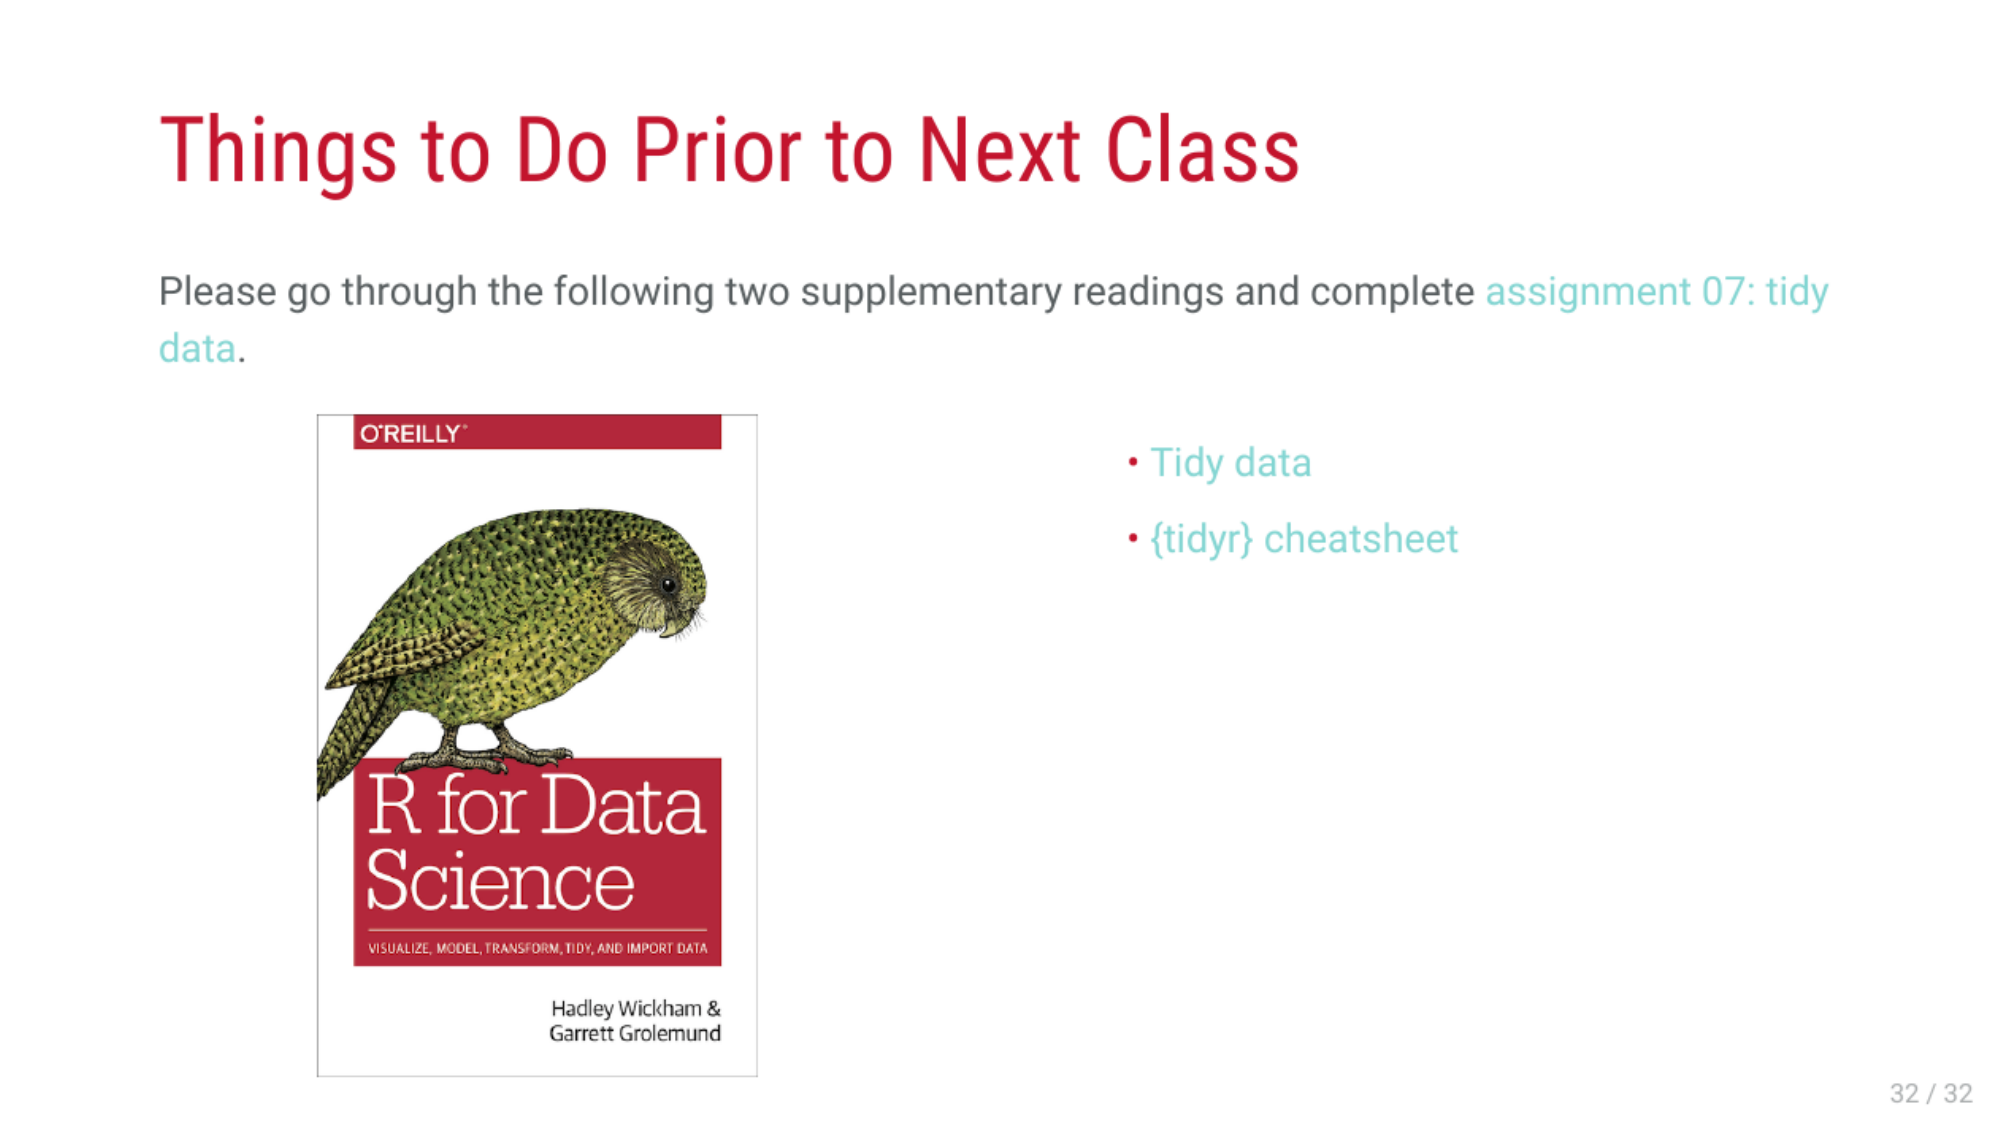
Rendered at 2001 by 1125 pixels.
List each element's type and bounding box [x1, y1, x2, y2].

list [0, 0, 2000, 1125]
